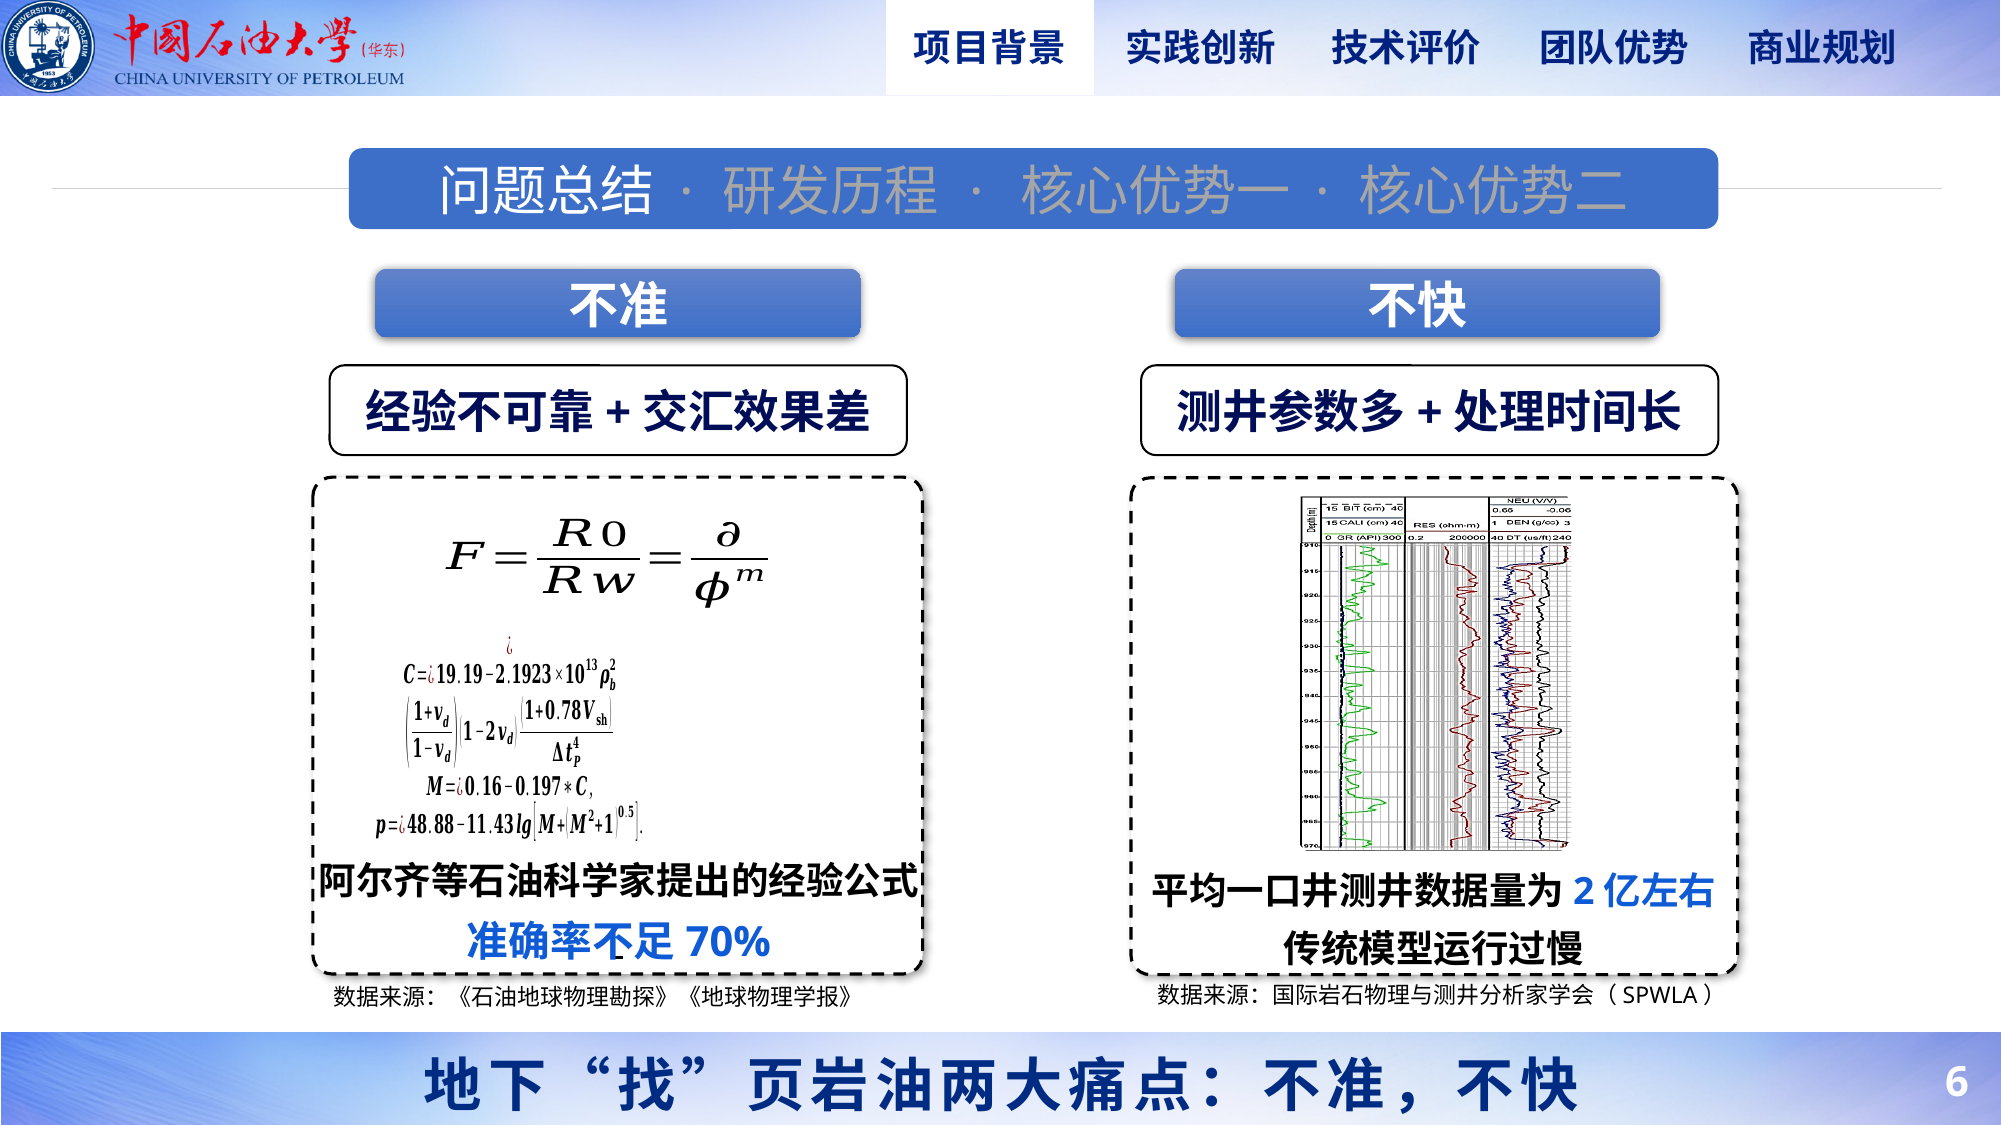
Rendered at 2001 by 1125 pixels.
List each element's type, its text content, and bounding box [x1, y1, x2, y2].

text_box 数据来源：《石油地球物理勘探》《地球物理学报》 [318, 974, 956, 1017]
text_box 不准 [375, 268, 862, 338]
picture [1295, 485, 1572, 856]
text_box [0, 0, 2000, 96]
text_box 测井参数多+处理时间长 [1140, 364, 1720, 457]
text_box [311, 476, 924, 849]
text_box 经验不可靠+交汇效果差 [328, 364, 908, 457]
picture [1, 0, 404, 93]
text_box 问 题 总 结 · 研 发 历 程 · 核 心 优 势 一 · 核 心 优 势 二 [347, 147, 1720, 188]
text_box 阿尔齐等石油科学家提出的经验公式 准确率不足70% [276, 849, 962, 972]
picture [1, 1032, 2001, 1125]
text_box 问 题 总 结 · 研 发 历 程 · 核 心 优 势 一 · 核 心 优 势 二 [347, 189, 1720, 231]
text_box 不快 [1174, 268, 1661, 338]
text_box 平均一口井测井数据量为2亿左右 传统模型运行过慢 [1115, 859, 1753, 977]
text_box [1129, 476, 1739, 859]
text_box 数据来源：国际岩石物理与测井分析家学会（SPWLA） [1142, 973, 1780, 1016]
